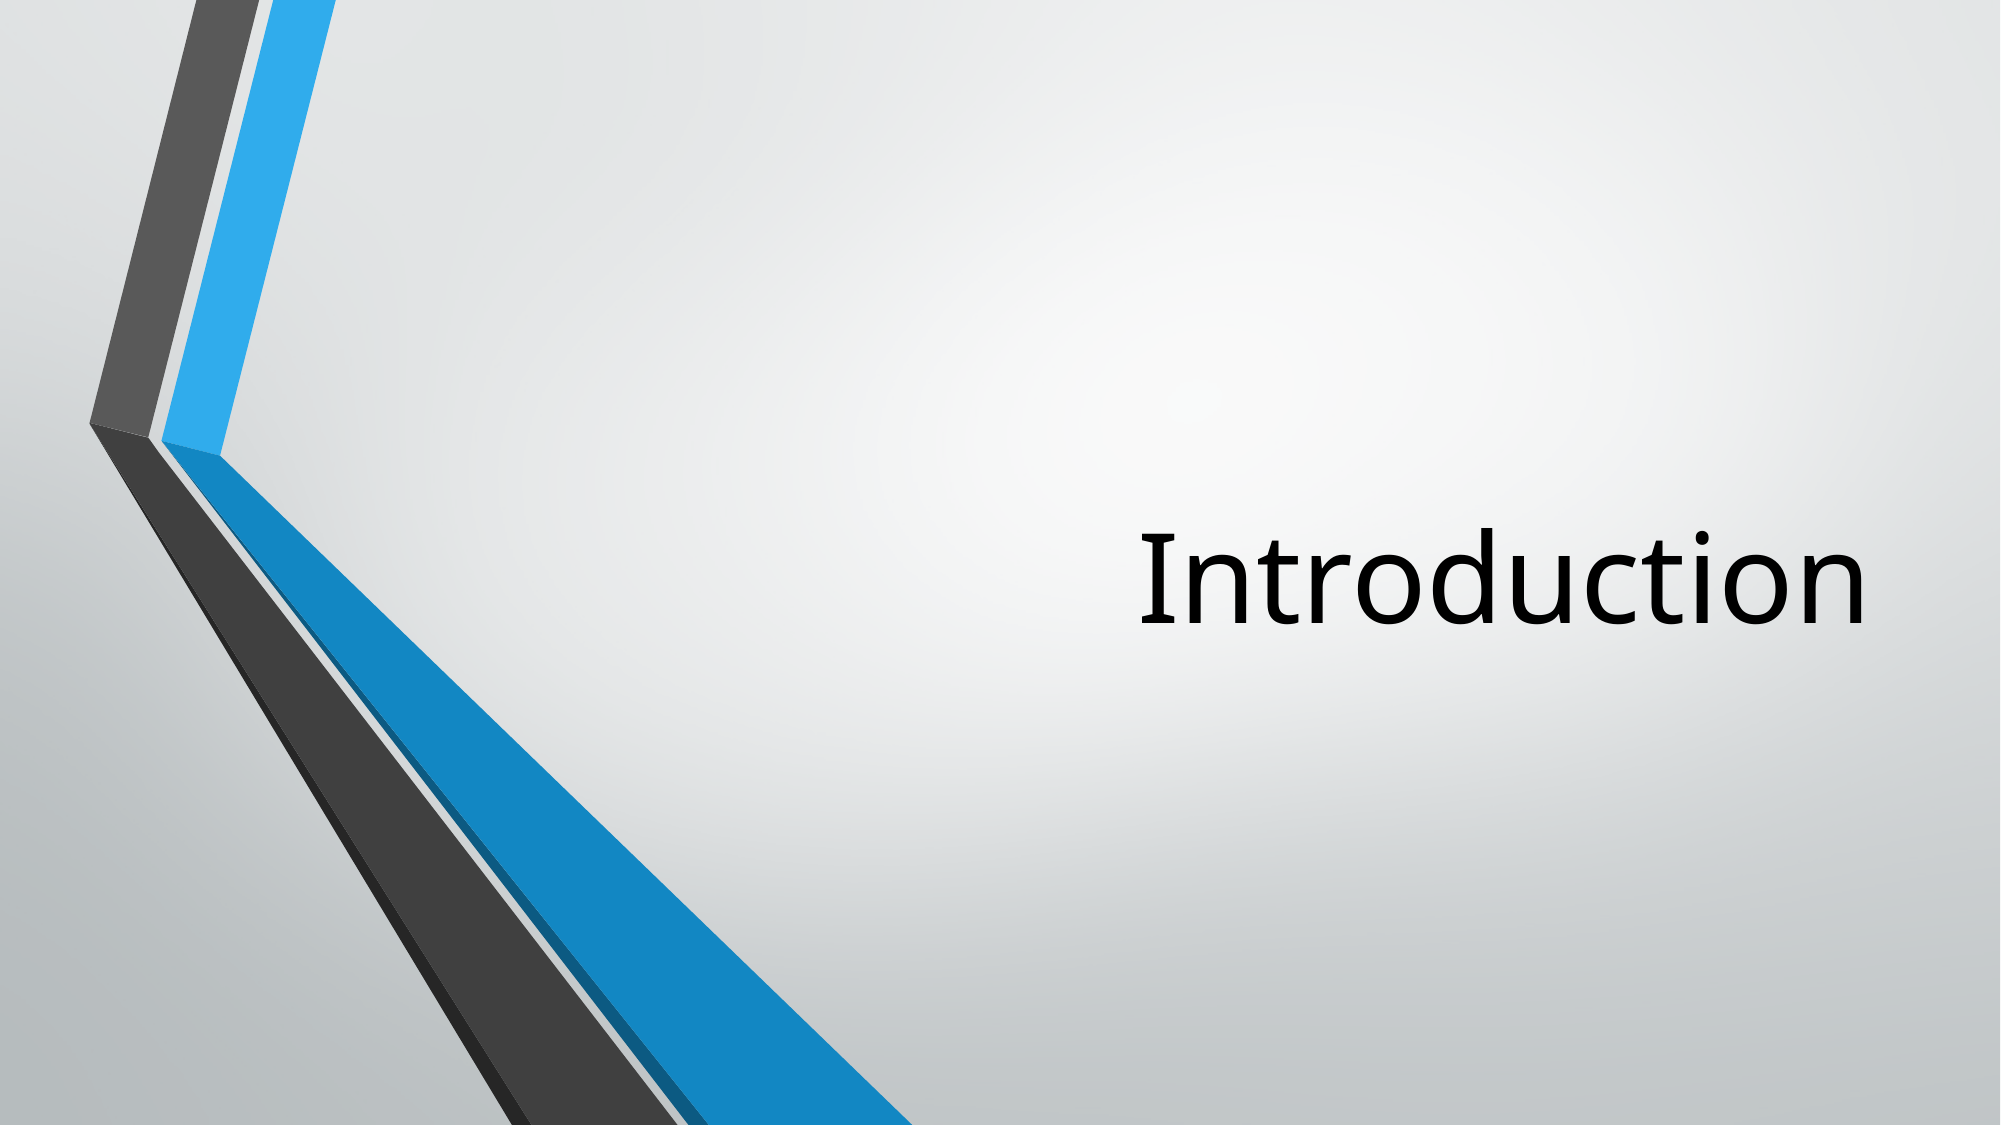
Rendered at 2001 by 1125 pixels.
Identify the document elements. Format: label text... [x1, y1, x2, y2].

title Introduction [480, 226, 1887, 656]
